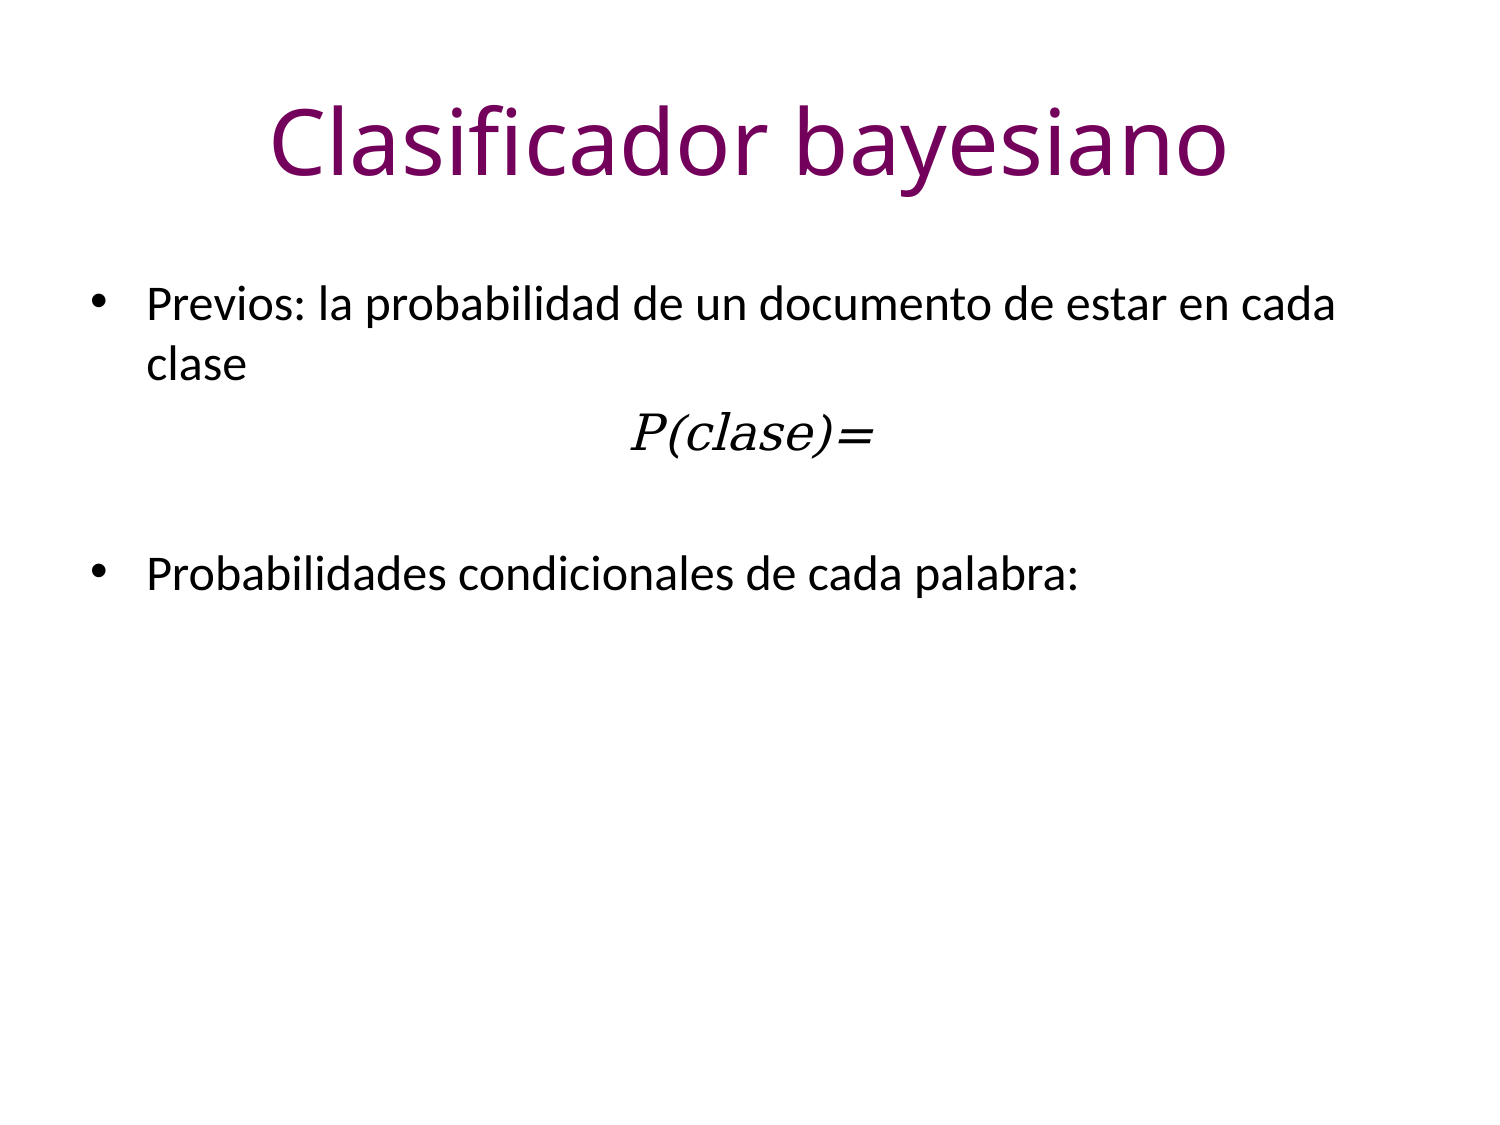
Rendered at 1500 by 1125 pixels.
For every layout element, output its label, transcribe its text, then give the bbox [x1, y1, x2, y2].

title Clasificador bayesiano [75, 45, 1425, 233]
